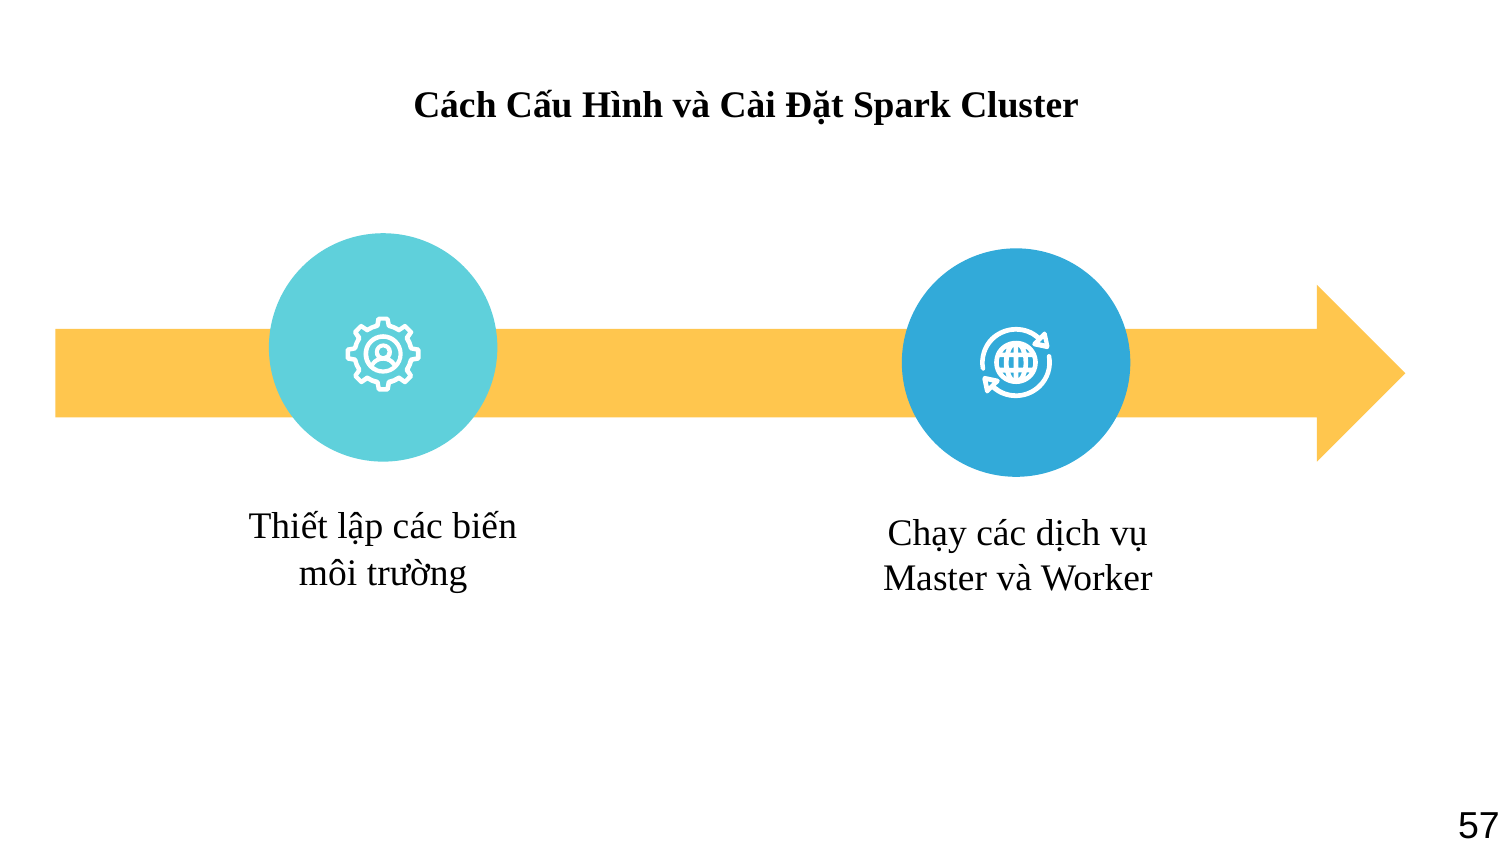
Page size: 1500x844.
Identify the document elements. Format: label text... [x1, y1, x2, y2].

text_box [268, 233, 498, 462]
title Cách Cấu Hình và Cài Đặt Spark Cluster [398, 61, 1406, 141]
text_box [1117, 284, 1406, 462]
text_box Thiết lập các biến môi trường [206, 490, 560, 601]
text_box [55, 328, 292, 418]
text_box [901, 248, 1131, 477]
text_box Chạy các dịch vụ Master và Worker [846, 500, 1190, 605]
text_box [474, 328, 915, 418]
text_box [978, 326, 1054, 399]
text_box 57 [1443, 793, 1500, 844]
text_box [345, 316, 421, 392]
